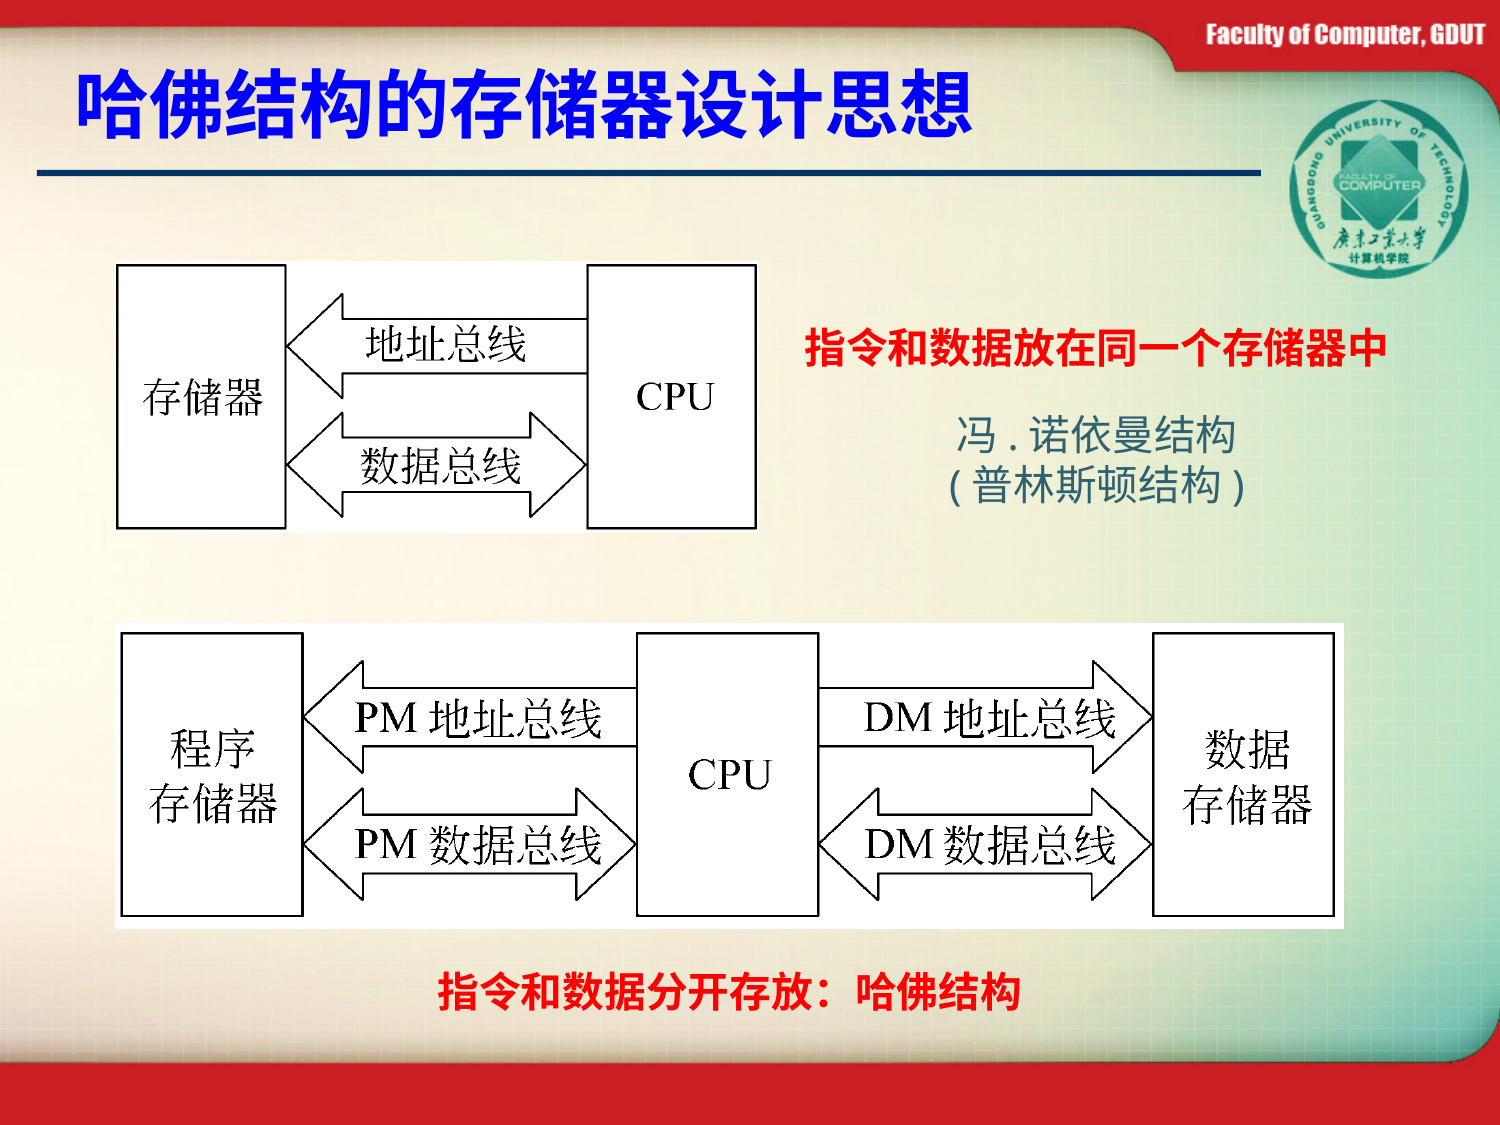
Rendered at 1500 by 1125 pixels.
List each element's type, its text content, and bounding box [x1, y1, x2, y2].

text_box 指令和数据放在同一个存储器中 [789, 314, 1404, 379]
title 哈佛结构的存储器设计思想 [59, 50, 1489, 238]
text_box 指令和数据分开存放：哈佛结构 [422, 958, 1037, 1024]
text_box 冯.诺依曼结构 (普林斯顿结构) [934, 401, 1260, 517]
picture [0, 0, 1500, 1125]
